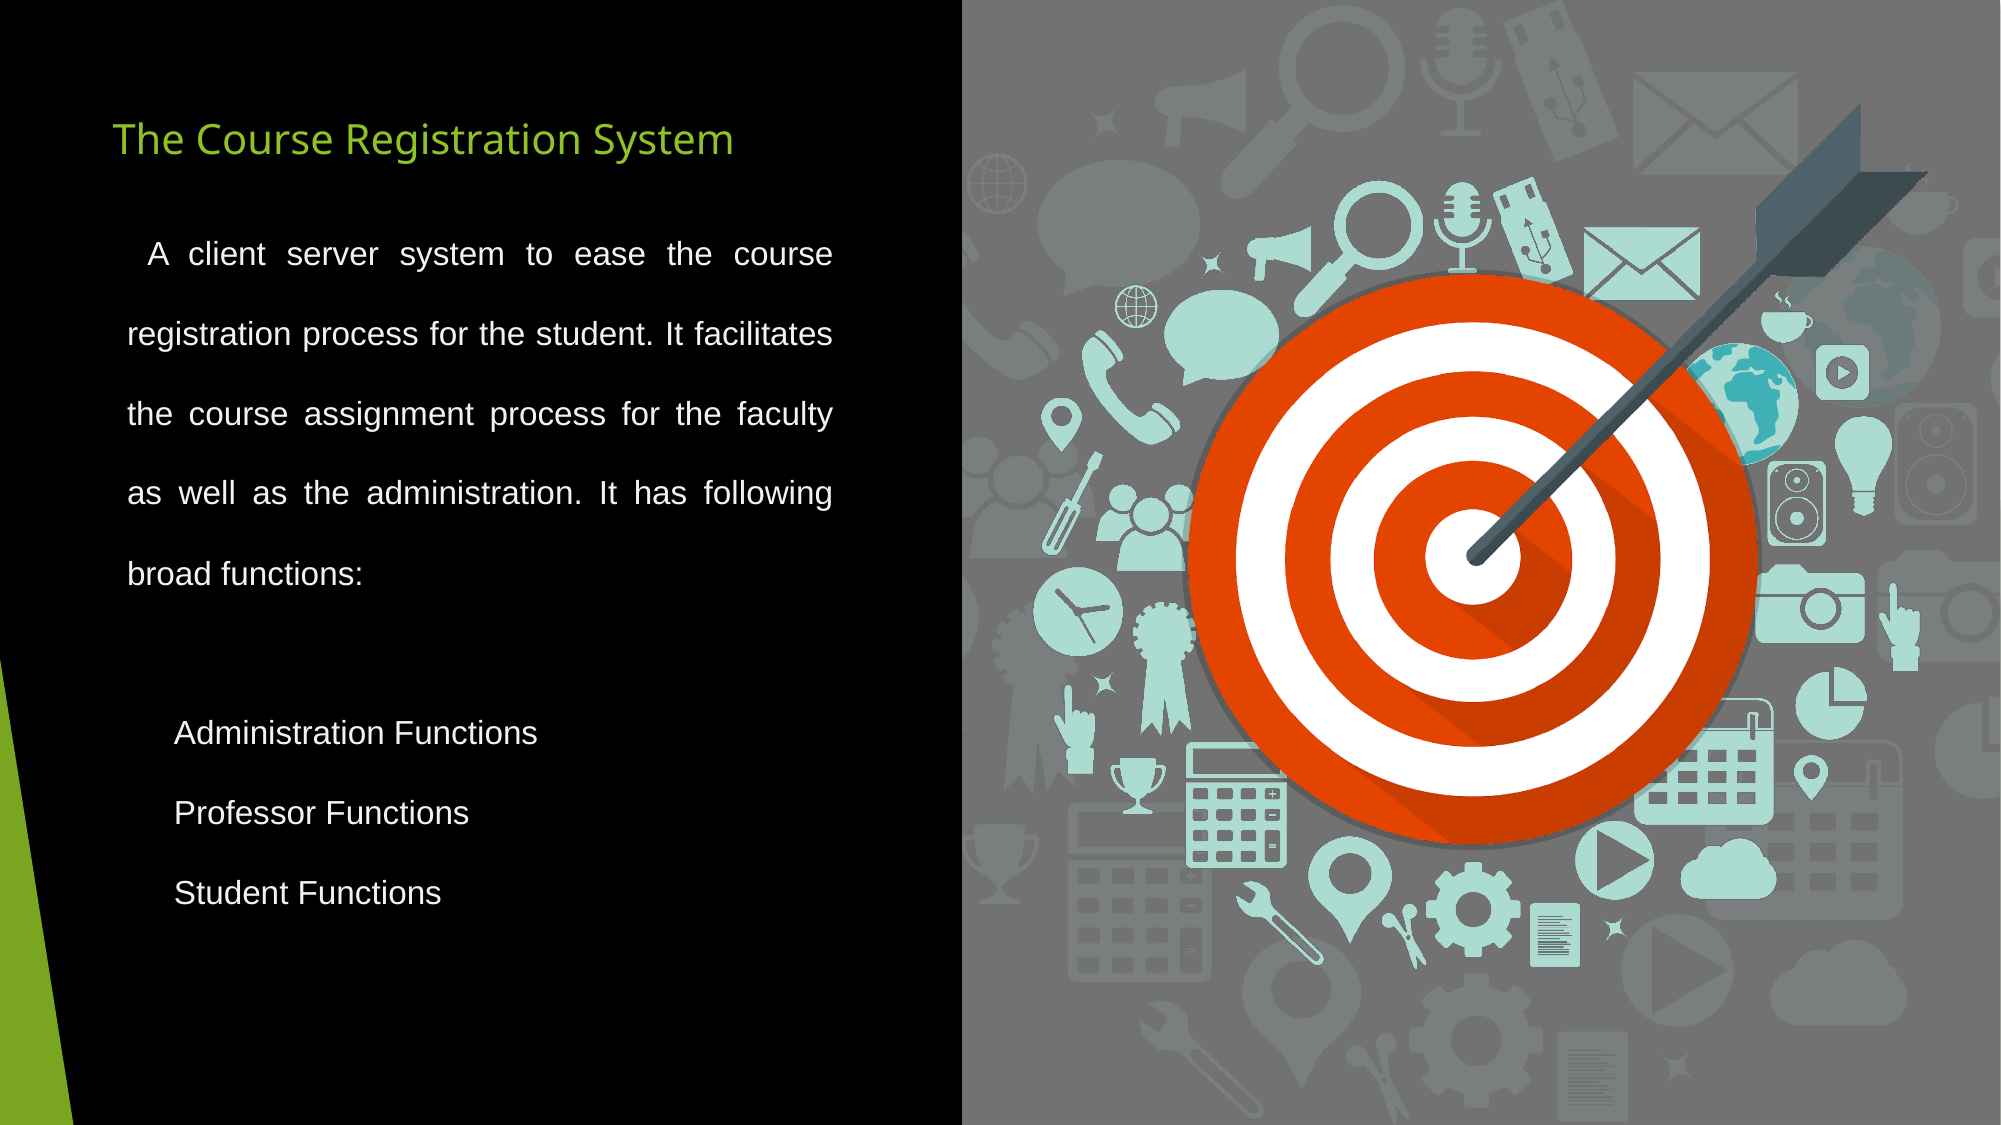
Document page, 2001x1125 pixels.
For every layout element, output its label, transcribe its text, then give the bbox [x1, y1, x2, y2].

picture [961, 0, 2000, 1125]
title The Course Registration System [112, 112, 956, 236]
text_box TA client server system to ease the course registration process for the student. It facilitates the course assignment process for the faculty as well as the administration. It has following broad functions: Administration Functions Professor Functions Student Functions [112, 184, 850, 999]
